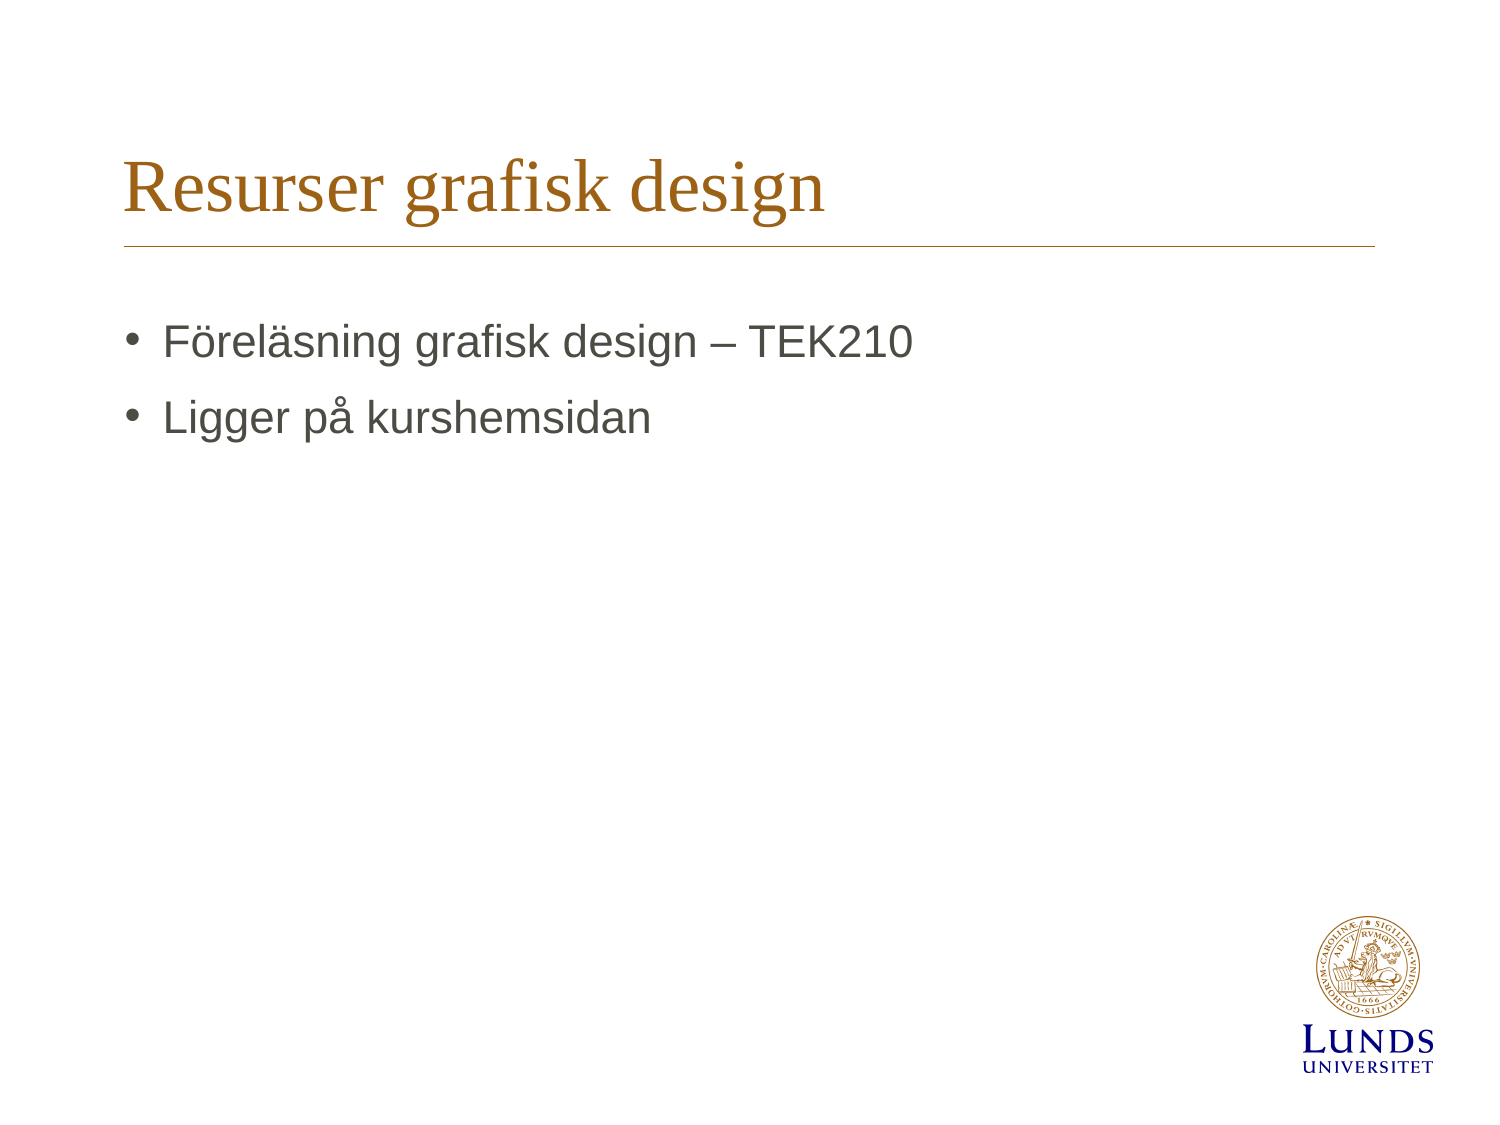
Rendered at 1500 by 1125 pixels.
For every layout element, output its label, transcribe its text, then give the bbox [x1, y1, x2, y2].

title Resurser grafisk design [106, 46, 1375, 235]
list Föreläsning grafisk design – TEK210 Ligger på kurshemsidan [109, 303, 1375, 891]
picture [1303, 916, 1433, 1073]
